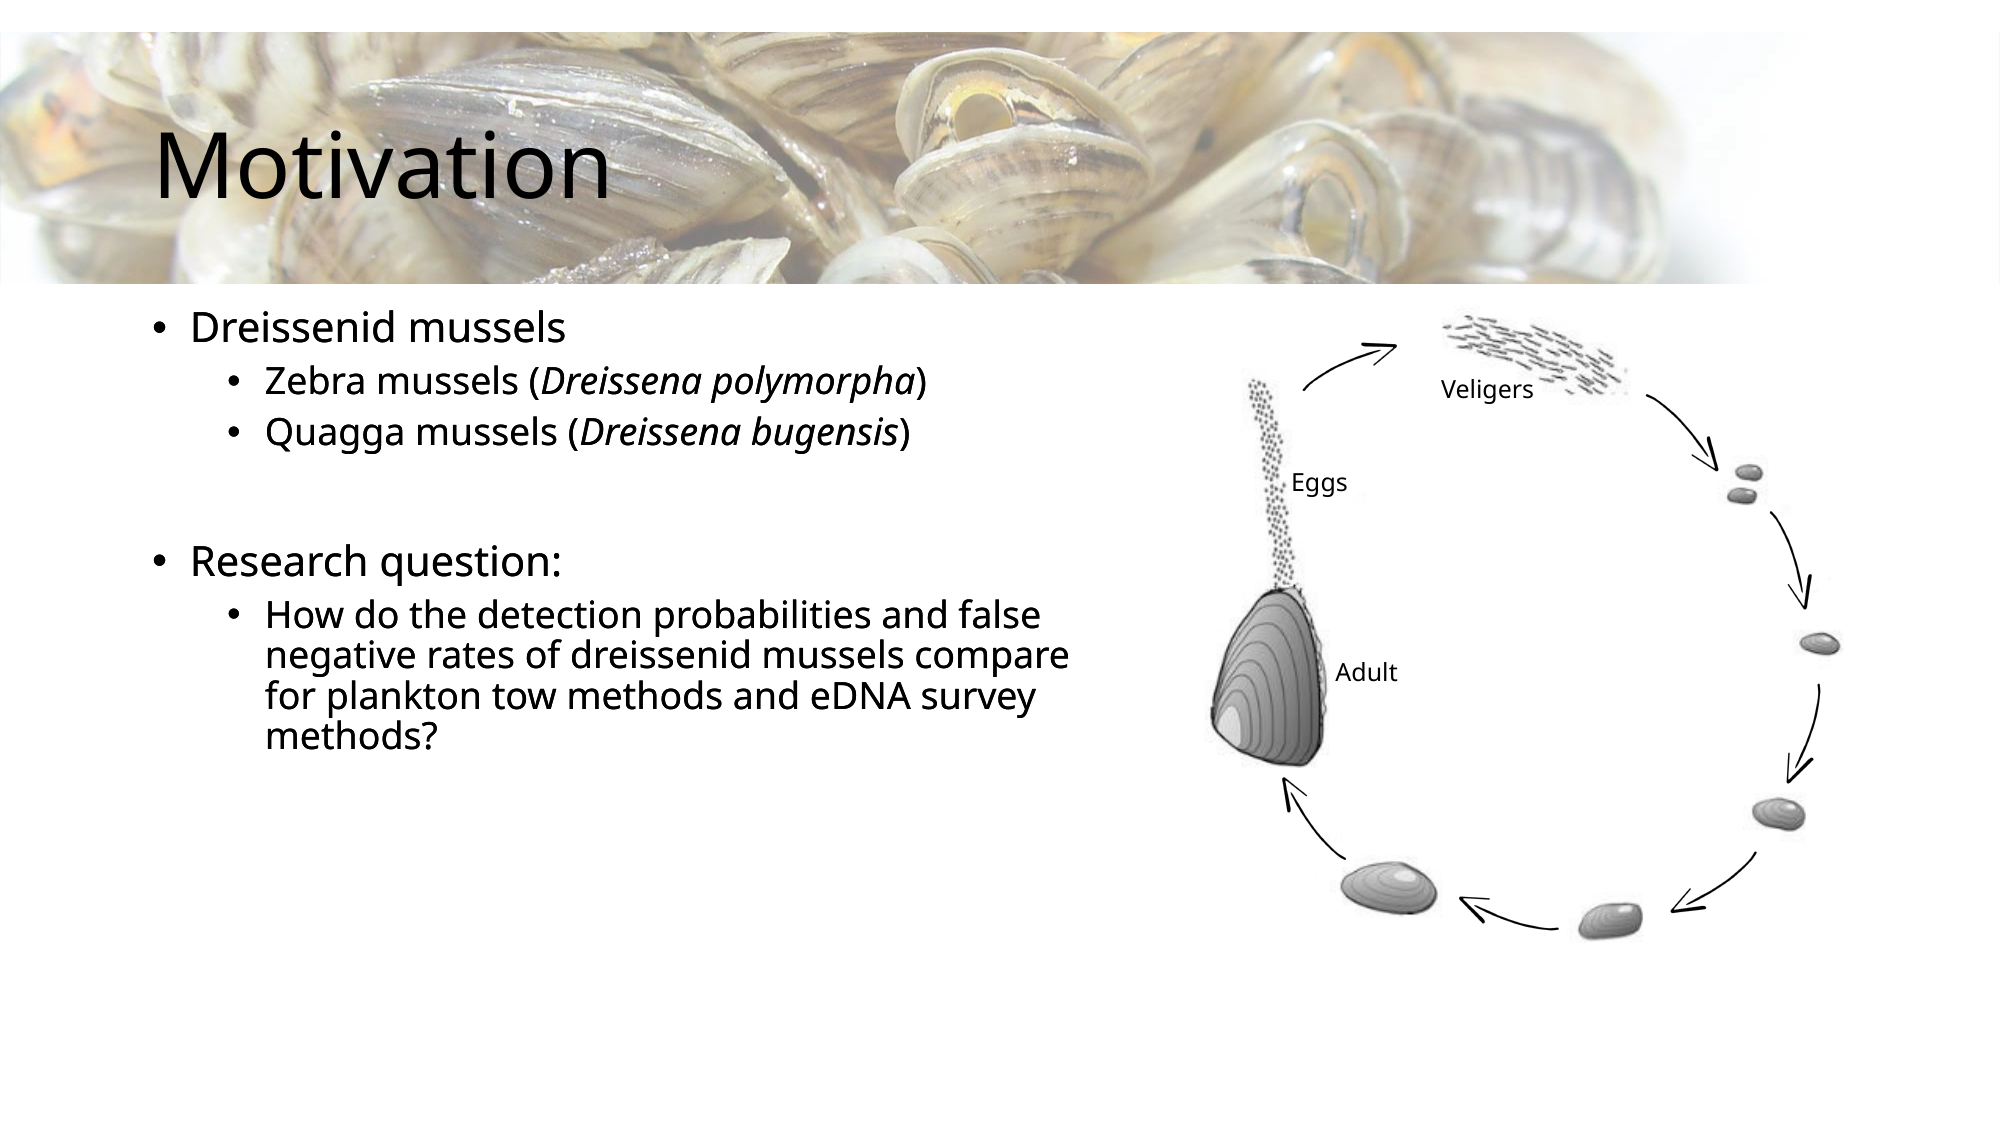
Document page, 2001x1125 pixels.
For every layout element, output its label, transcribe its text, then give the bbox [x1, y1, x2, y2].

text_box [1142, 284, 1892, 982]
picture [0, 32, 2000, 284]
text_box Dreissenid mussels Zebra mussels (Dreissena polymorpha) Quagga mussels (Dreissena bugensis) Research question: How do the detection probabilities and false negative rates of dreissenid mussels compare for plankton tow methods and eDNA survey methods? [137, 299, 1114, 1014]
